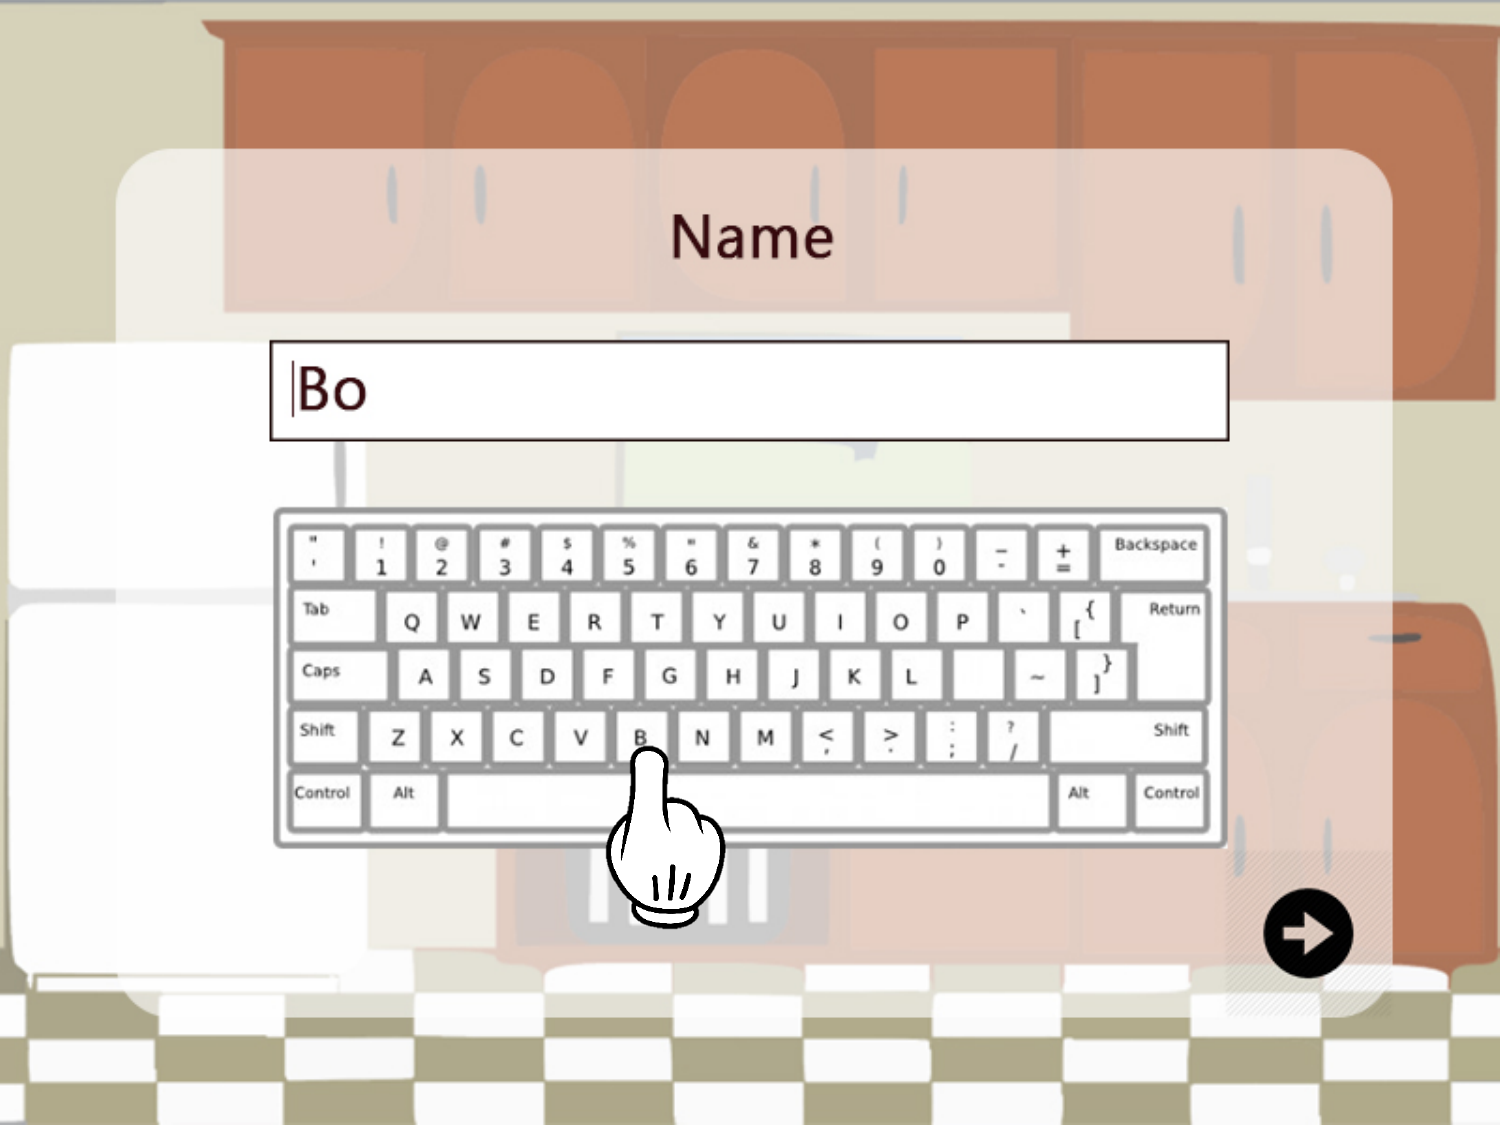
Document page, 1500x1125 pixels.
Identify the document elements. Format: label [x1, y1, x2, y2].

list [0, 0, 1500, 1125]
picture [513, 680, 776, 943]
